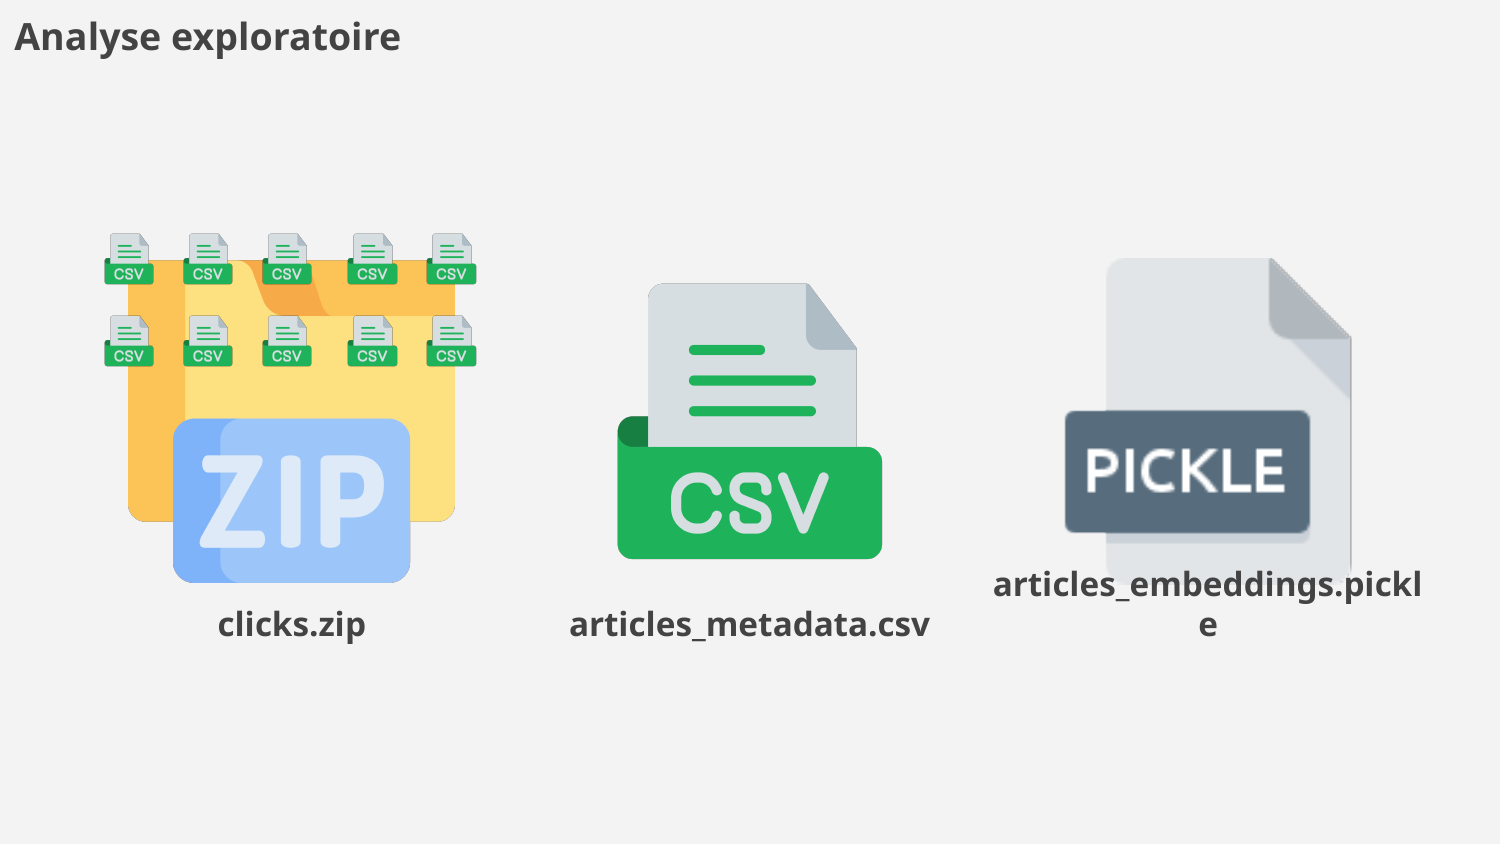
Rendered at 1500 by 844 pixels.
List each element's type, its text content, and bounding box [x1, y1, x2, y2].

picture [586, 258, 914, 586]
picture [98, 228, 482, 586]
text_box articles_metadata.csv [517, 584, 975, 658]
picture [1044, 258, 1372, 586]
text_box Analyse exploratoire [0, 0, 441, 73]
text_box articles_embeddings.pickle [975, 584, 1441, 658]
text_box clicks.zip [58, 584, 517, 658]
